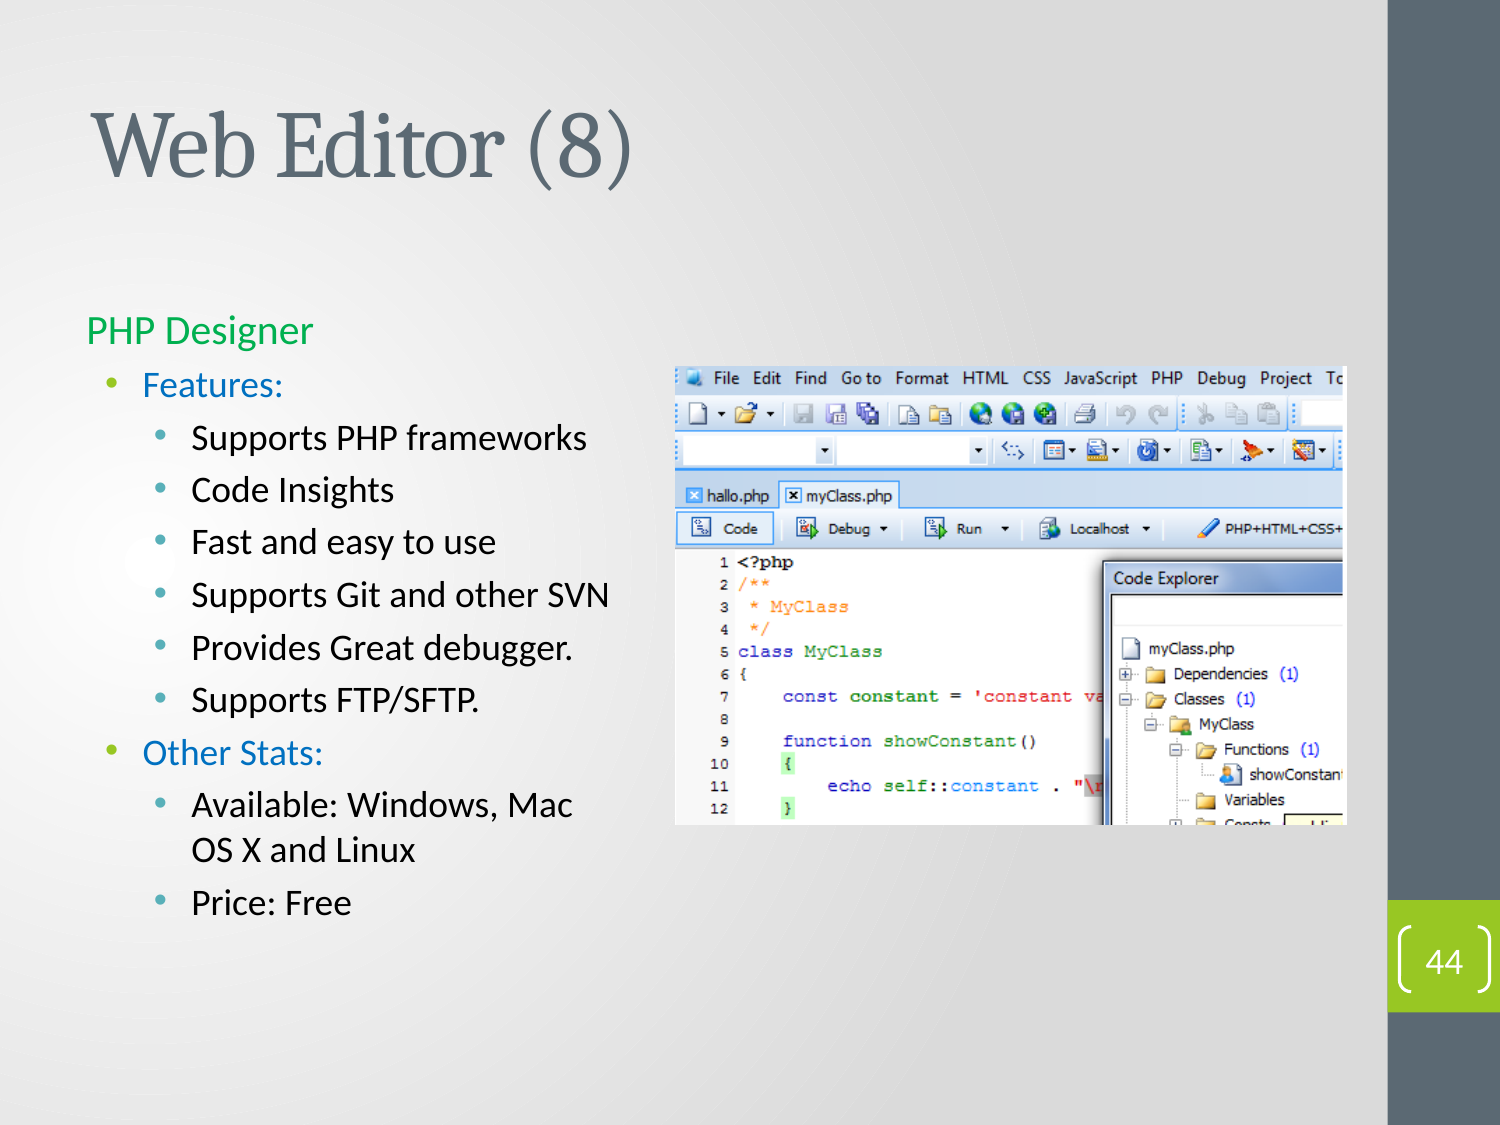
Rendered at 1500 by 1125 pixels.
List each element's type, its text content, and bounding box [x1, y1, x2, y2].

slide_number 44 [1397, 925, 1492, 994]
title Web Editor (8) [75, 45, 1325, 233]
picture [674, 366, 1348, 826]
list PHP Designer Features: Supports PHP frameworks Code Insights Fast and easy to use Supports Git and other SVN Provides Great debugger. Supports FTP/SFTP. Other Stats: Available: Windows, Mac OS X and Linux Price: Free [71, 294, 627, 807]
